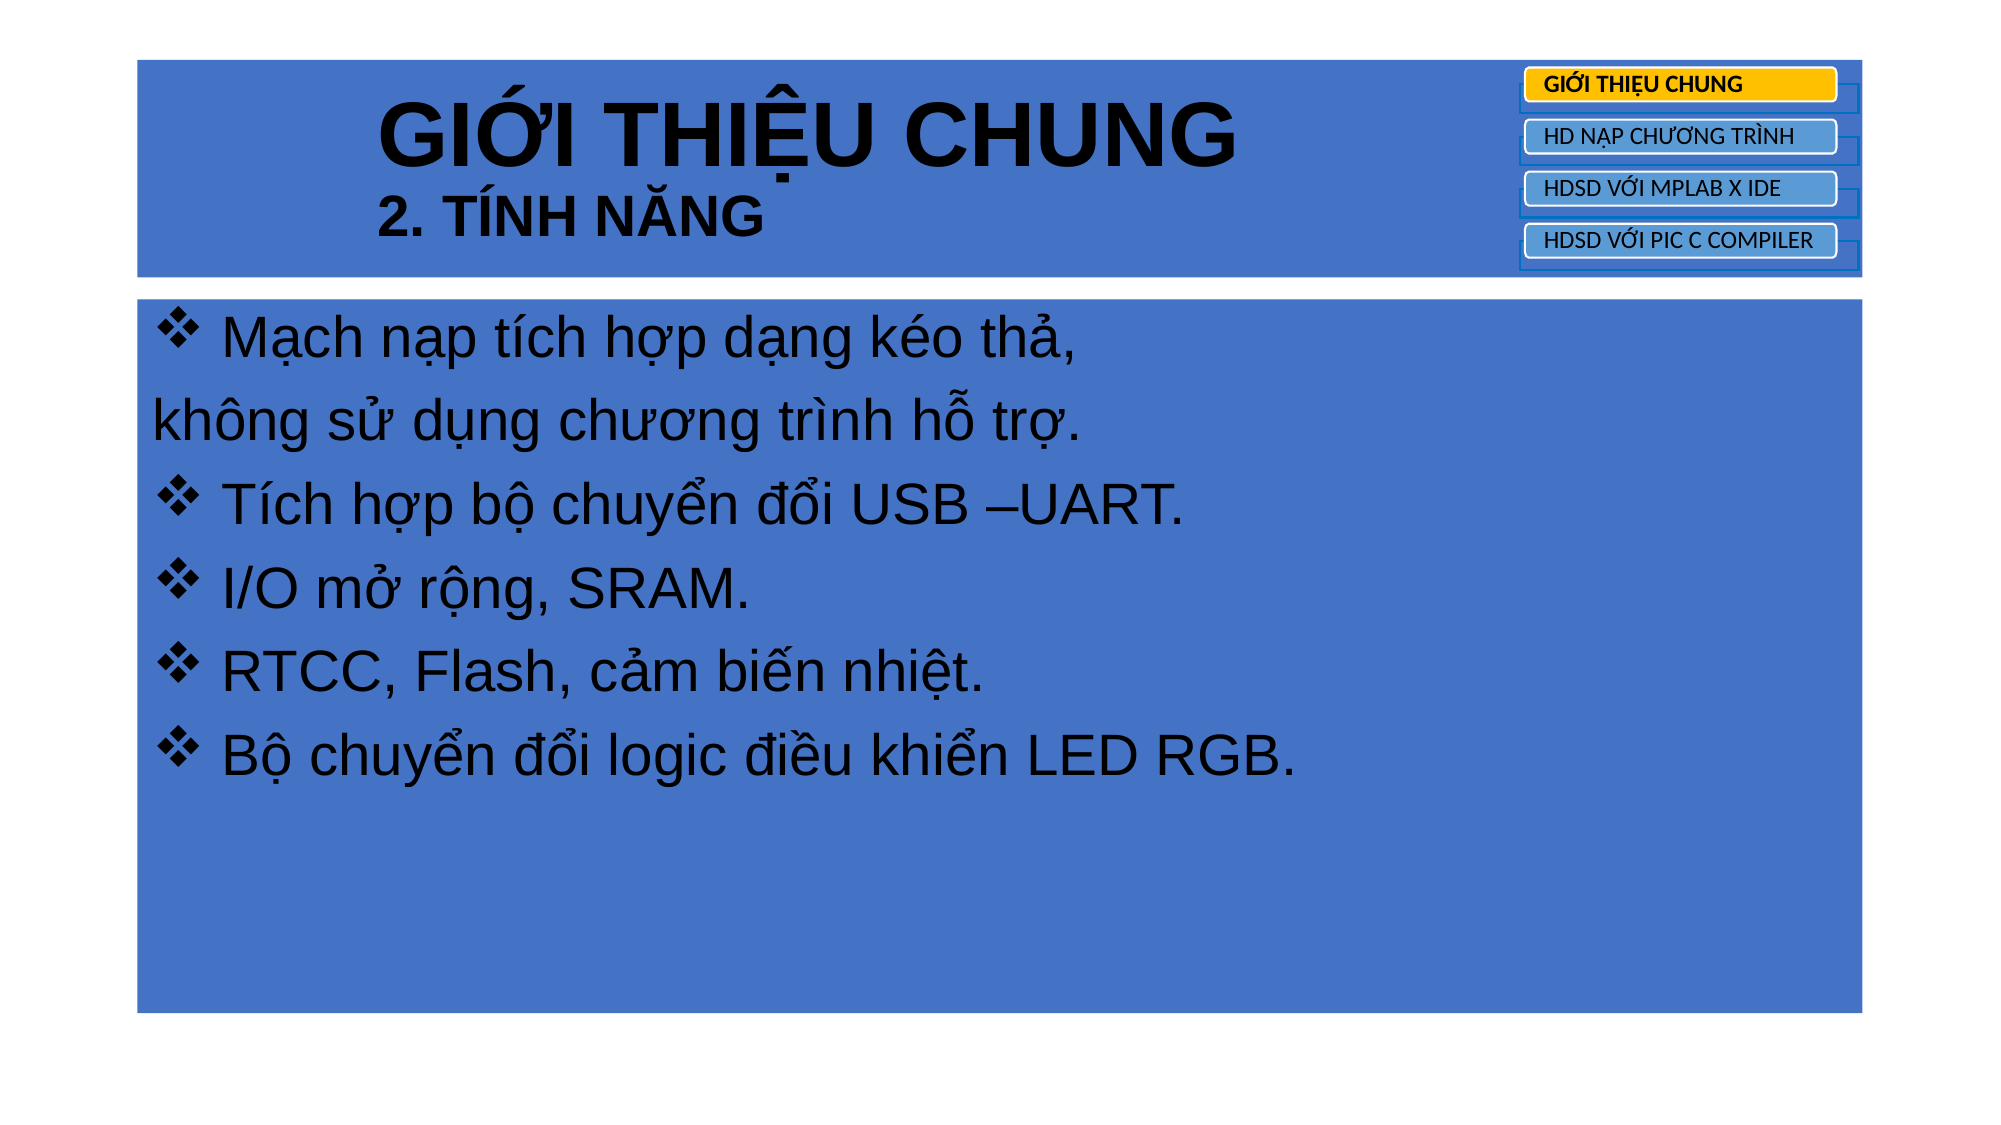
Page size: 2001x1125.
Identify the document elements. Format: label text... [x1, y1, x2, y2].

title GIỚI THIỆU CHUNG 2. TÍNH NĂNG [137, 59, 1863, 278]
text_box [1519, 67, 1859, 270]
list Mạch nạp tích hợp dạng kéo thả, không sử dụng chương trình hỗ trợ. Tích hợp bộ chuyển đổi USB –UART. I/O mở rộng, SRAM. RTCC, Flash, cảm biến nhiệt. Bộ chuyển đổi logic điều khiển LED RGB. [137, 299, 1863, 1014]
